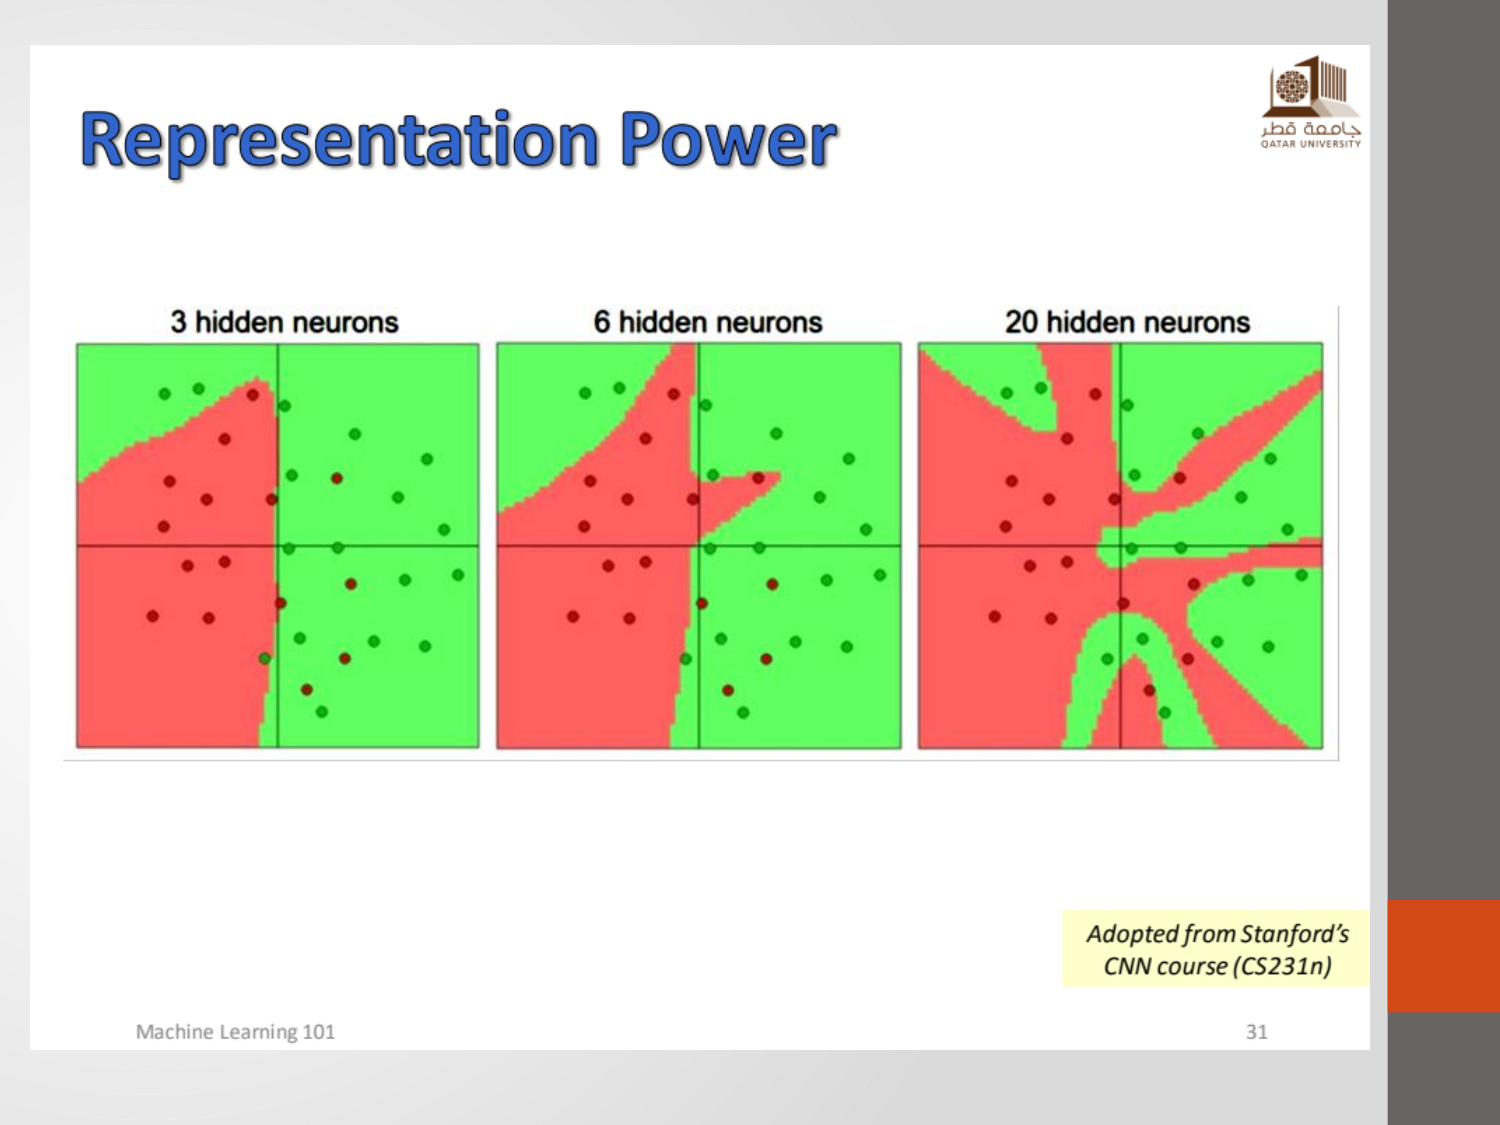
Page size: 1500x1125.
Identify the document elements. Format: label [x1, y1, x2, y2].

list [29, 44, 1371, 1051]
